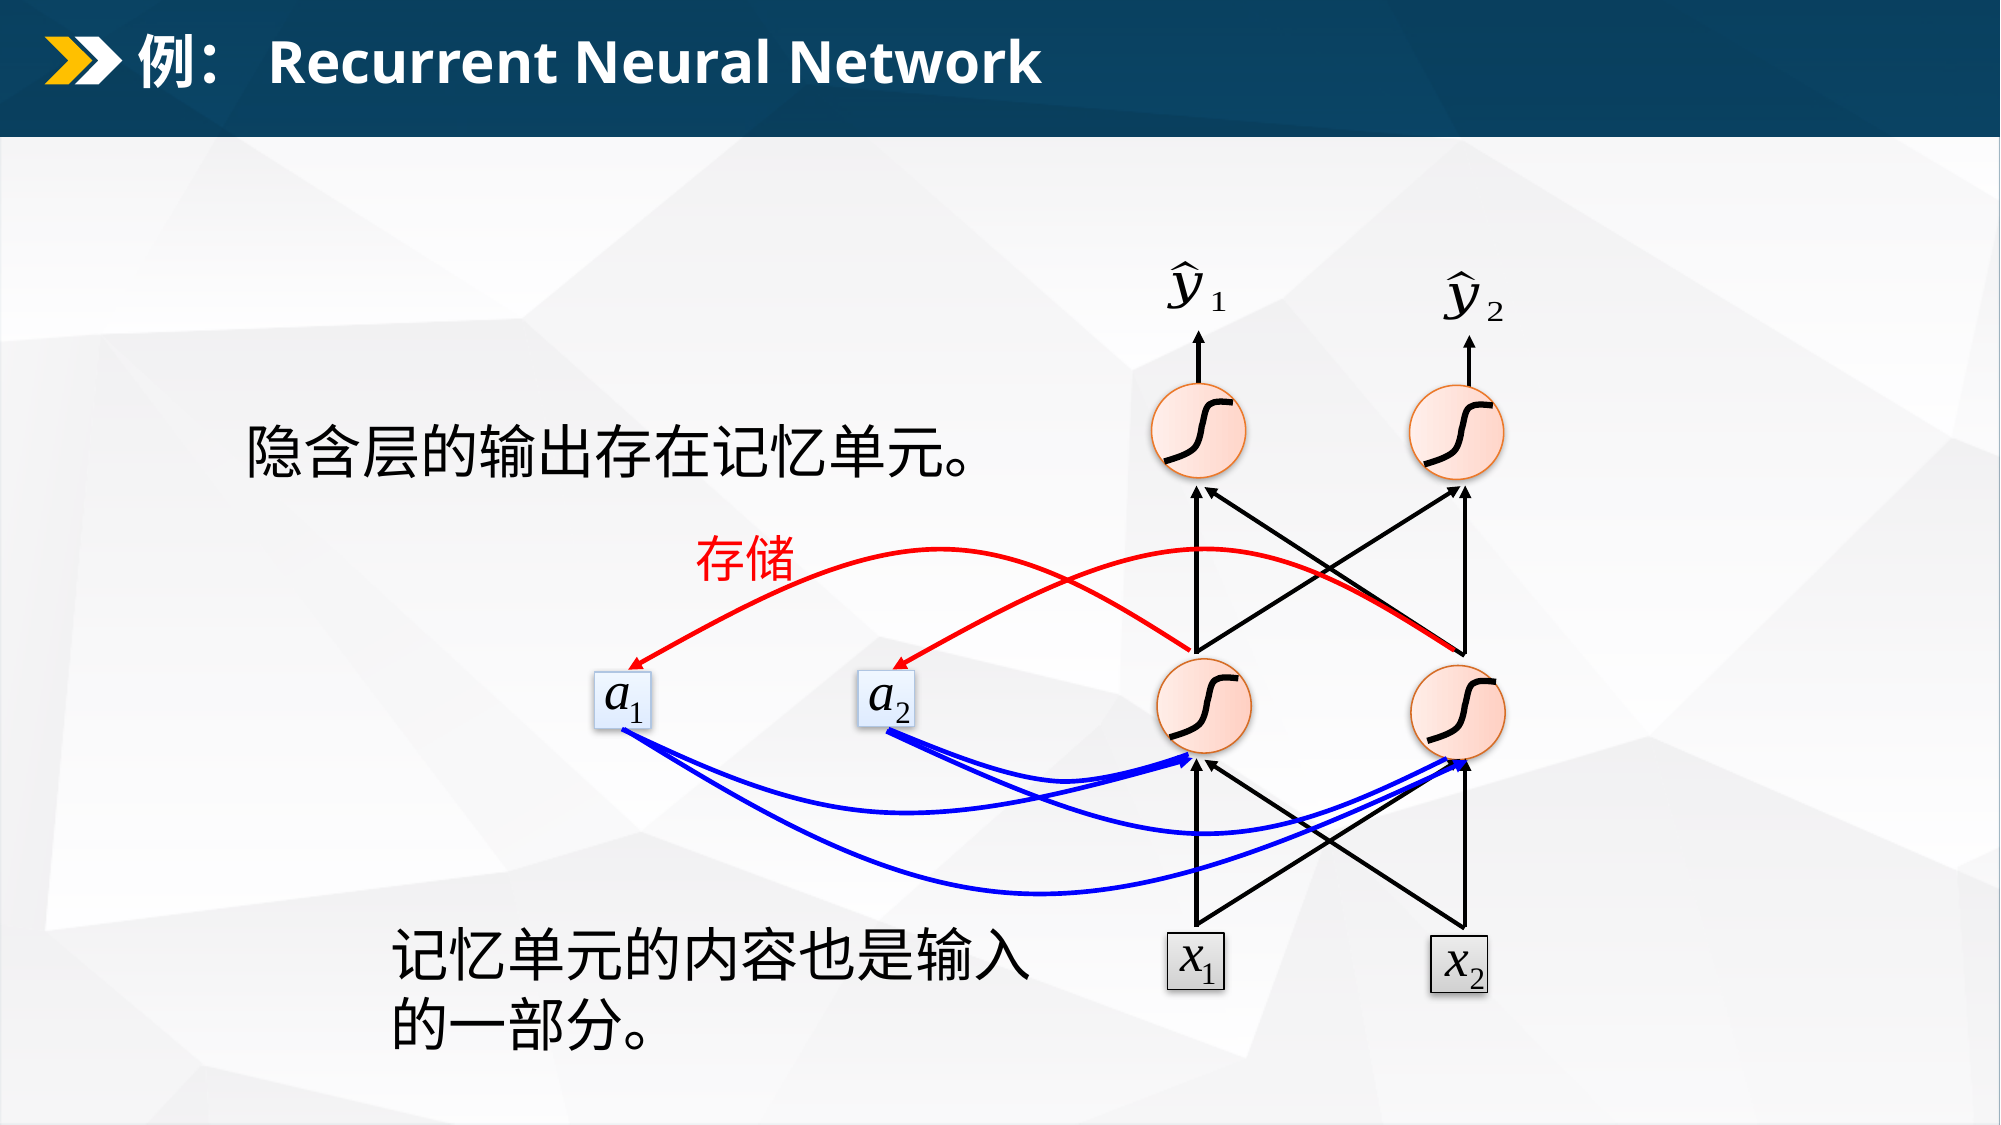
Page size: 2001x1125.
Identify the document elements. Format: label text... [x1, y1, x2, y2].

text_box [1438, 384, 1475, 388]
text_box [1421, 664, 1506, 760]
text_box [594, 656, 652, 733]
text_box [1245, 713, 1417, 978]
picture [0, 0, 2000, 1125]
text_box [914, 546, 1240, 669]
text_box [1150, 391, 1247, 479]
text_box [1426, 678, 1497, 743]
text_box [1421, 758, 1468, 784]
text_box [1408, 398, 1505, 481]
text_box [1168, 675, 1239, 740]
text_box 记忆单元的内容也是输入的一部分。 [376, 911, 1057, 1066]
text_box [1421, 626, 1456, 653]
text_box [1167, 917, 1225, 994]
text_box [650, 547, 1067, 669]
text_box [857, 656, 923, 733]
text_box [639, 730, 1240, 897]
text_box 存储 [680, 519, 840, 595]
title 例：Recurrent Neural Network [122, 25, 1723, 137]
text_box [1245, 436, 1417, 706]
text_box 隐含层的输出存在记忆单元。 [230, 407, 1021, 492]
text_box [923, 733, 1240, 751]
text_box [1430, 922, 1494, 999]
text_box [1423, 402, 1494, 467]
text_box [1163, 399, 1234, 464]
text_box [1156, 659, 1241, 747]
